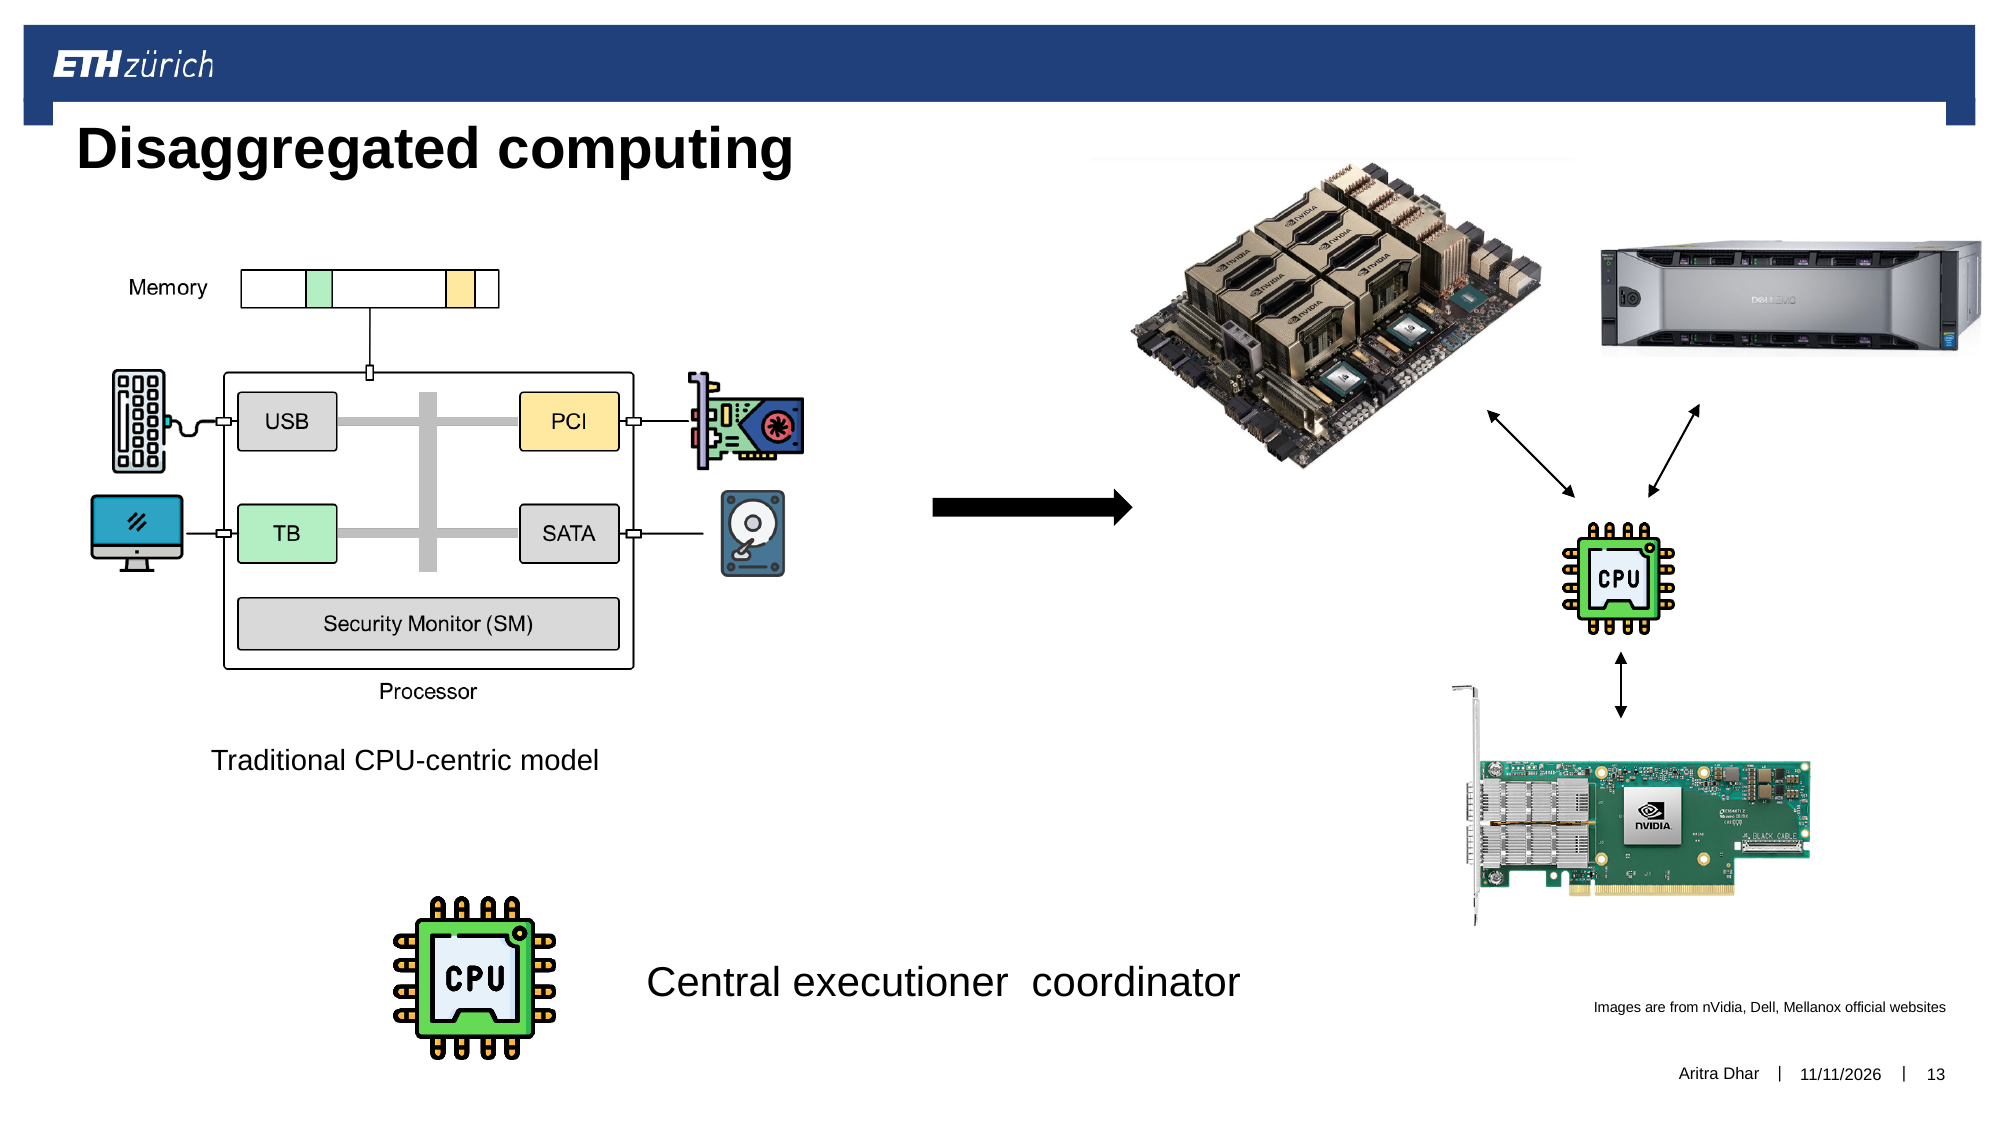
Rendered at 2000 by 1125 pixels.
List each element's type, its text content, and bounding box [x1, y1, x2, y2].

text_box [1486, 409, 1576, 498]
picture [1090, 157, 1576, 481]
title Disaggregated computing [53, 101, 1946, 262]
picture [392, 896, 556, 1060]
picture [1451, 682, 1812, 926]
text_box Traditional CPU-centric model [196, 734, 615, 784]
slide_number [1790, 1034, 1892, 1112]
picture [1587, 237, 1994, 357]
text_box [1648, 403, 1700, 498]
text_box Images are from nVidia, Dell, Mellanox official websites [1579, 990, 1962, 1023]
slide_number 13 [1906, 1034, 1966, 1112]
footer Aritra Dhar [999, 1034, 1760, 1111]
text_box [930, 490, 1135, 528]
picture [86, 266, 804, 717]
picture [1561, 522, 1675, 635]
